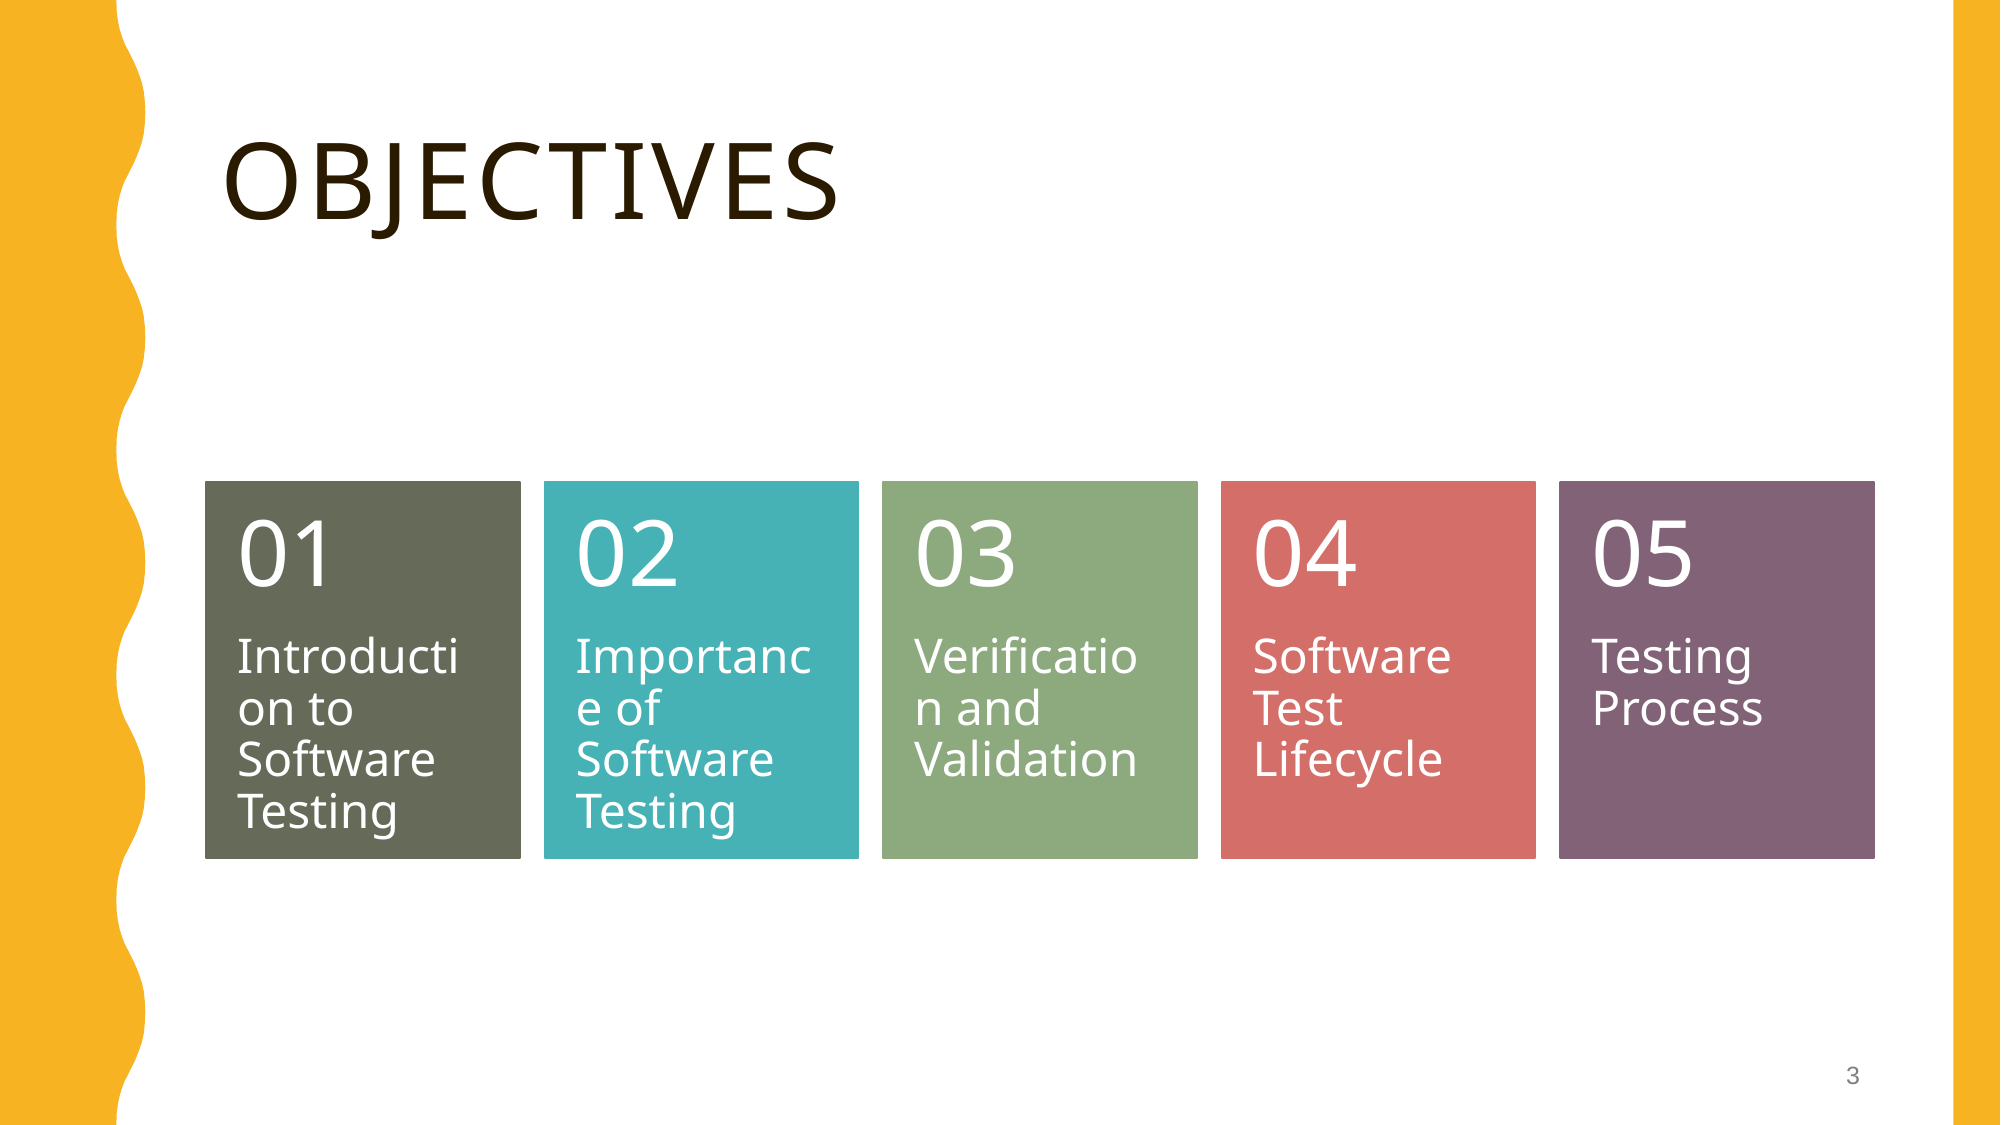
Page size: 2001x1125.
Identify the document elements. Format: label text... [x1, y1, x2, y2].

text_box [205, 374, 1875, 965]
text_box [0, 0, 146, 1125]
text_box [117, 0, 1952, 1125]
slide_number 3 [1412, 1045, 1875, 1103]
text_box [1952, 0, 2000, 1125]
title Objectives [205, 62, 1875, 308]
